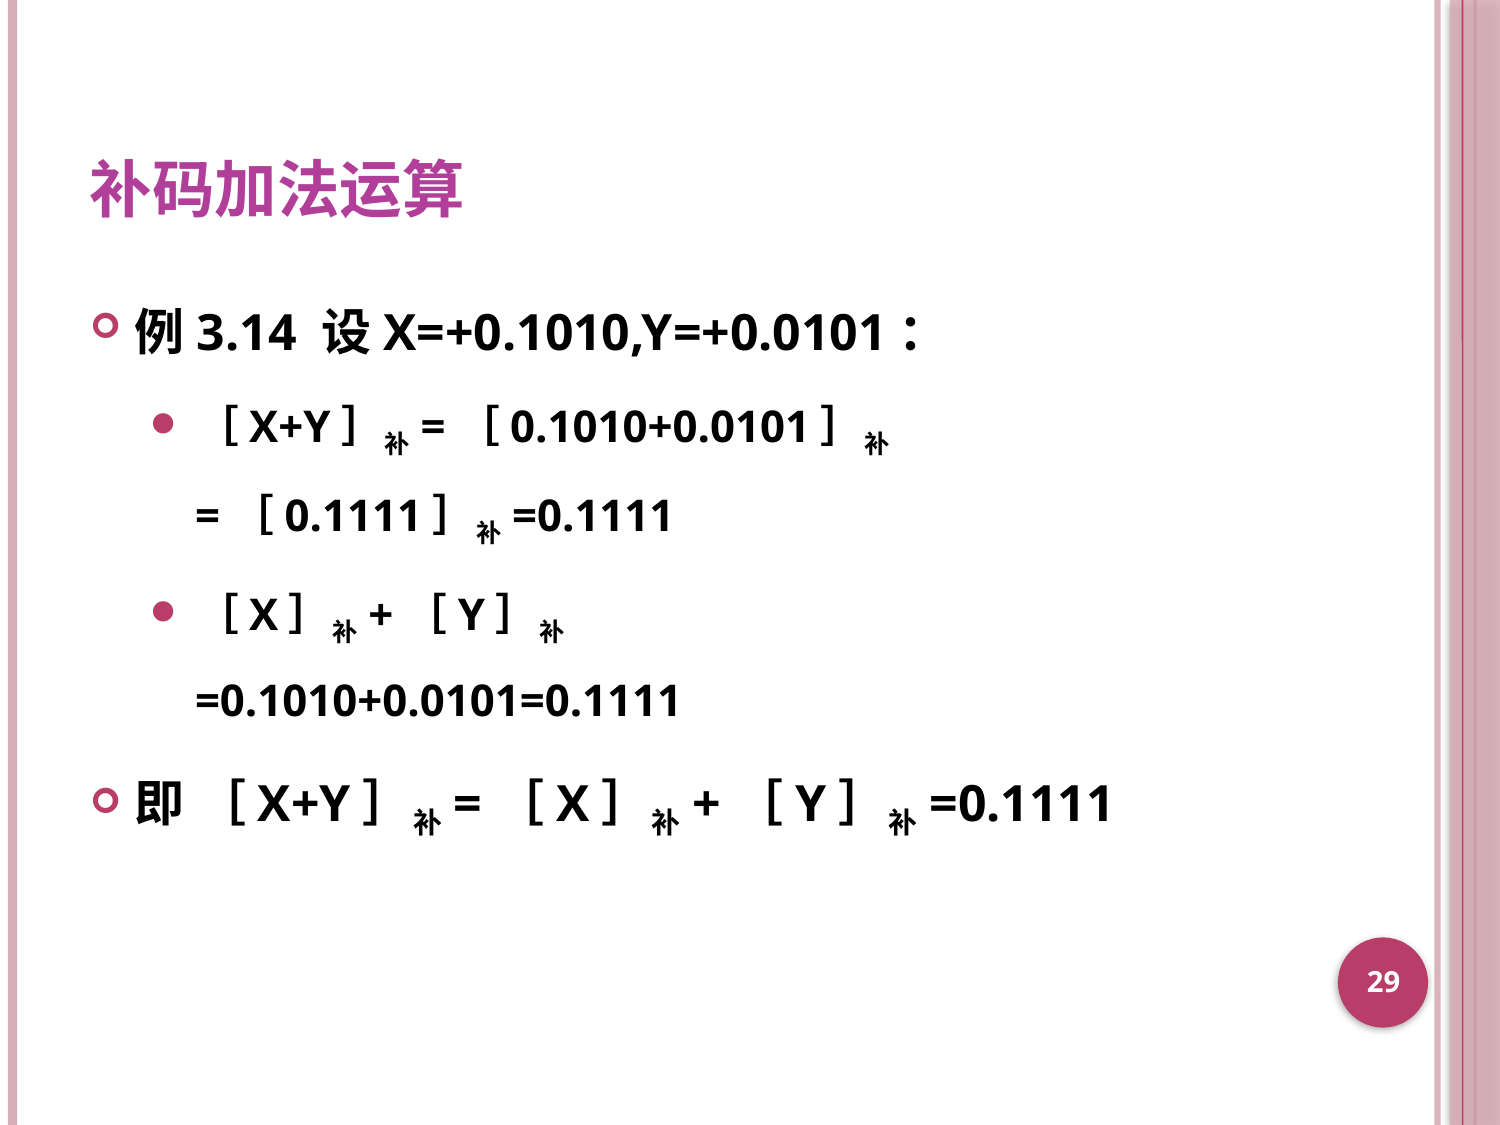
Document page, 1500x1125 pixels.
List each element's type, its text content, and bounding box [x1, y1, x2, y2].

title 补码加法运算 [75, 45, 1300, 233]
list 例3.14 设X=+0.1010,Y=+0.0101： ［X+Y］补=［0.1010+0.0101］补 =［0.1111］补=0.1111 ［X］补+［Y］补 =0.1010+0.0101=0.1111 即 ［X+Y］补=［X］补+［Y］补=0.1111 [75, 262, 1300, 1062]
slide_number 29 [1333, 940, 1434, 1026]
